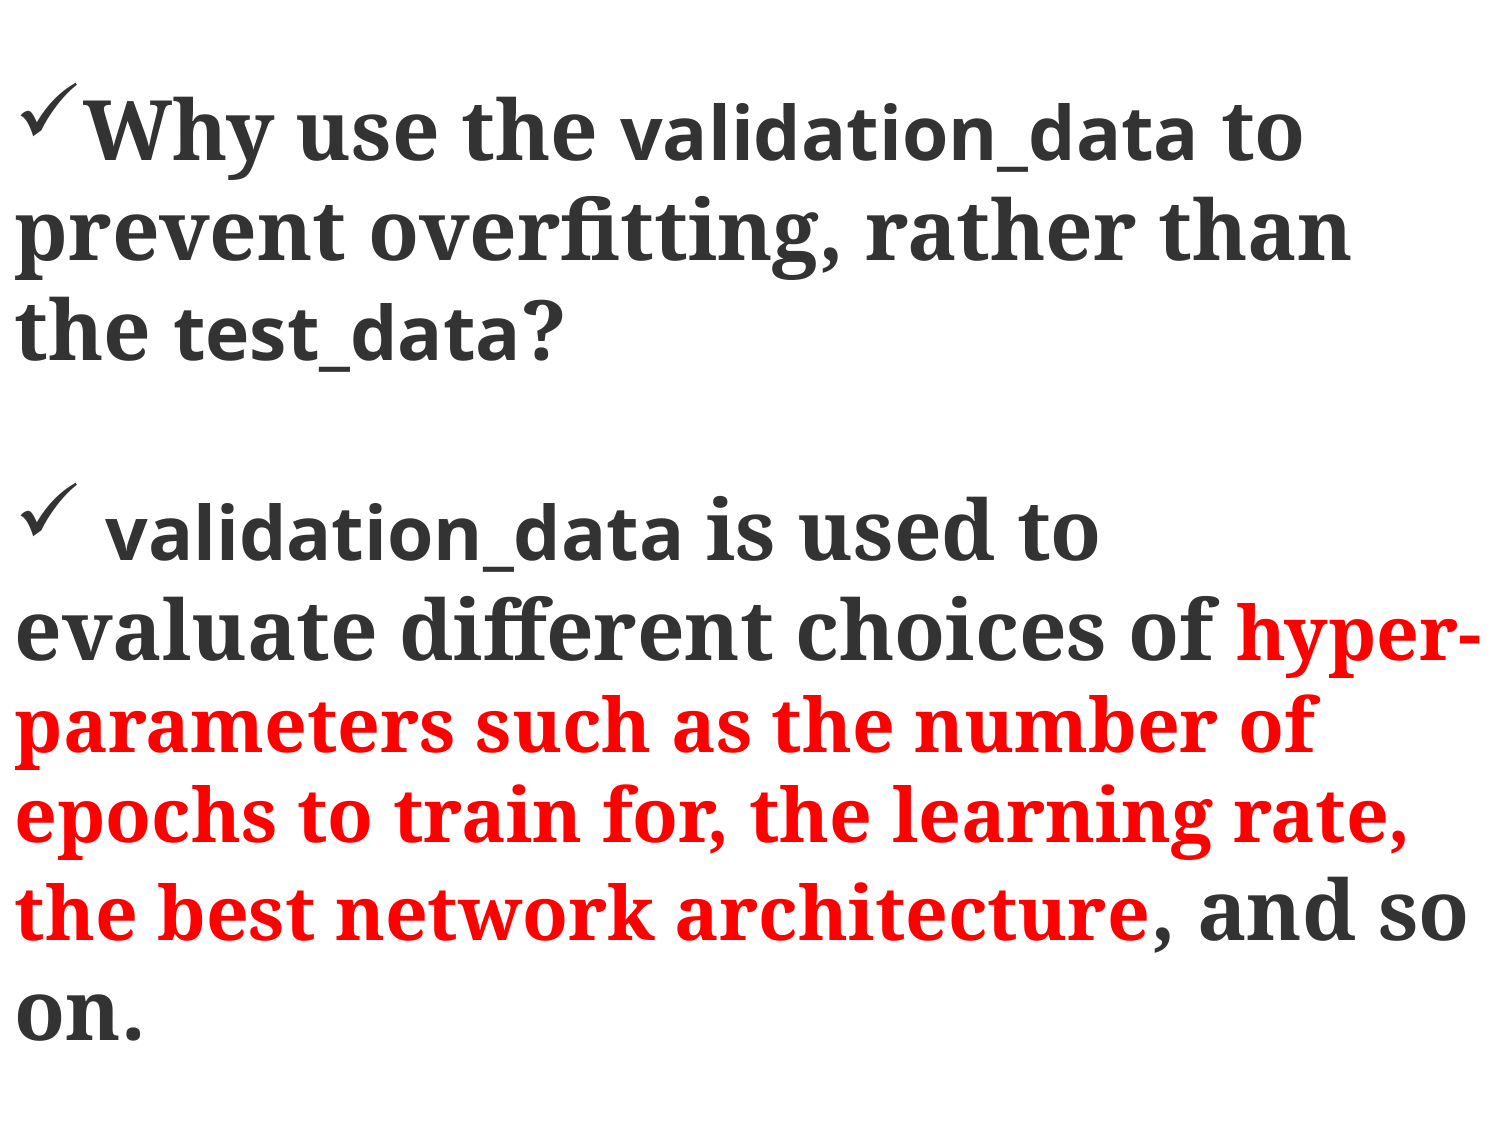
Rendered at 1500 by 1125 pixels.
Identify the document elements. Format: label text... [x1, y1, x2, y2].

text_box Why use the validation_data to prevent overfitting, rather than the test_data? validation_data is used to evaluate different choices of hyper-parameters such as the number of epochs to train for, the learning rate, the best network architecture, and so on. [0, 0, 1500, 1125]
